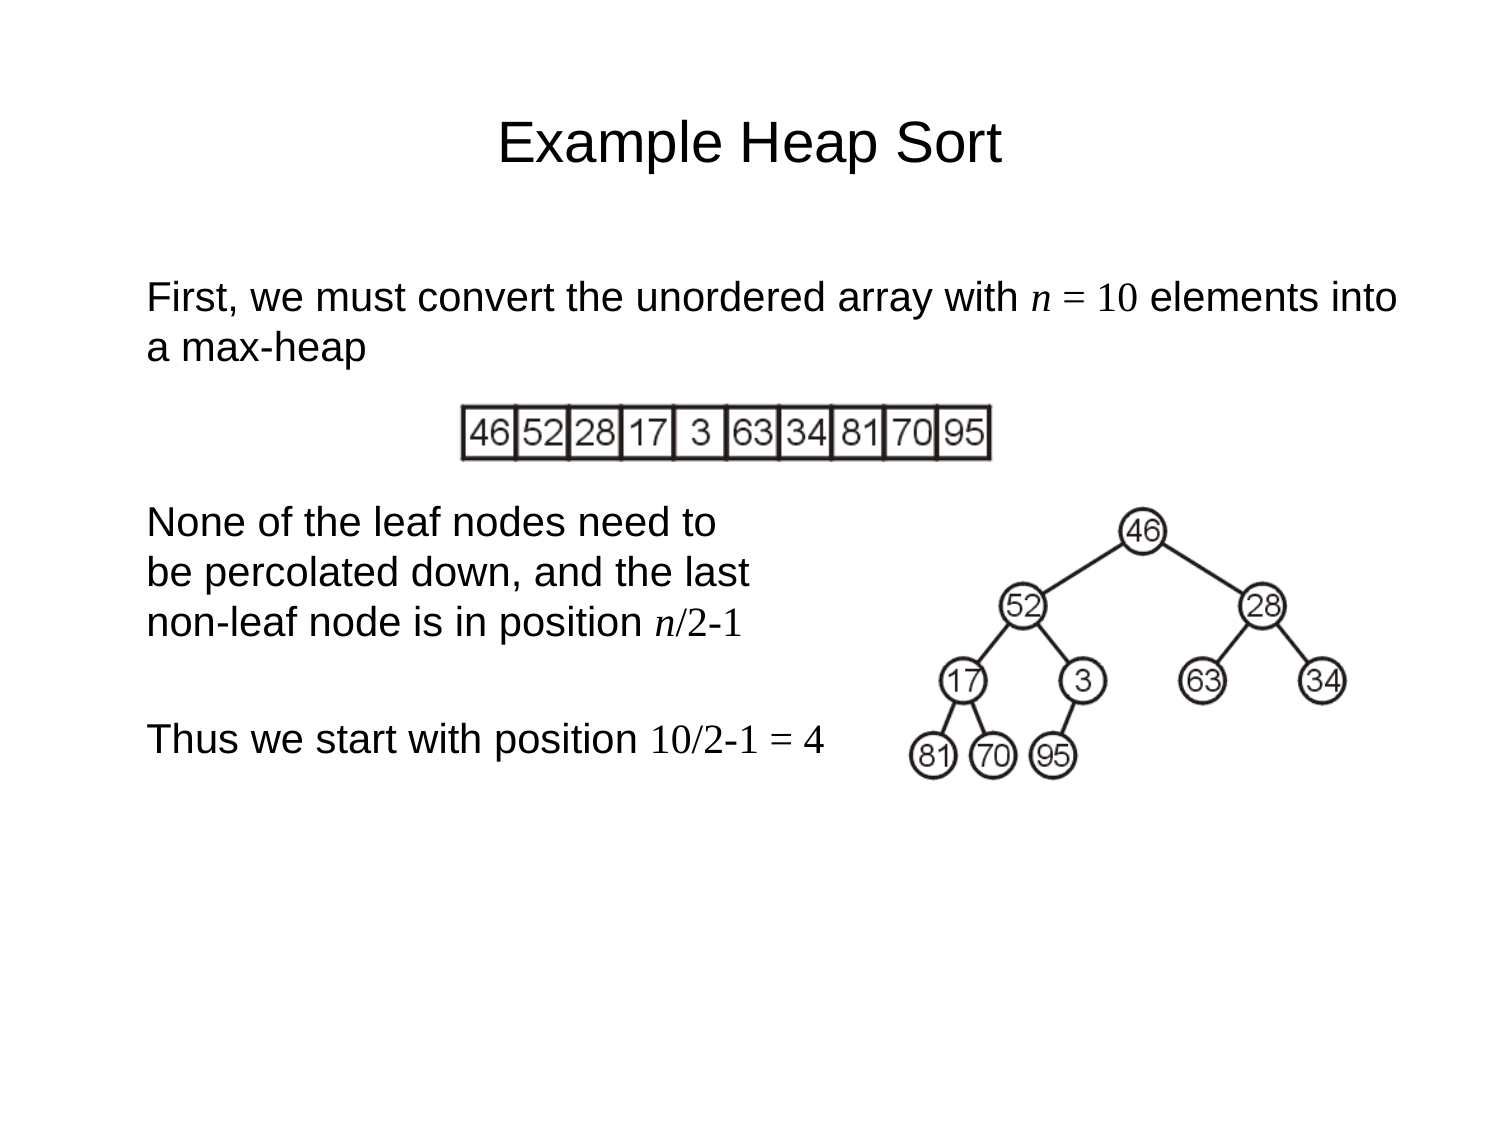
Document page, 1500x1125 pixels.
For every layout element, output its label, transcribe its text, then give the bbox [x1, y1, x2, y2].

list First, we must convert the unordered array with n = 10 elements into a max-heap None of the leaf nodes need to be percolated down, and the last non-leaf node is in position n/2-1 Thus we start with position 10/2-1 = 4 [75, 262, 1425, 1005]
picture [903, 501, 1353, 786]
picture [454, 398, 999, 469]
title Example Heap Sort [75, 45, 1425, 233]
